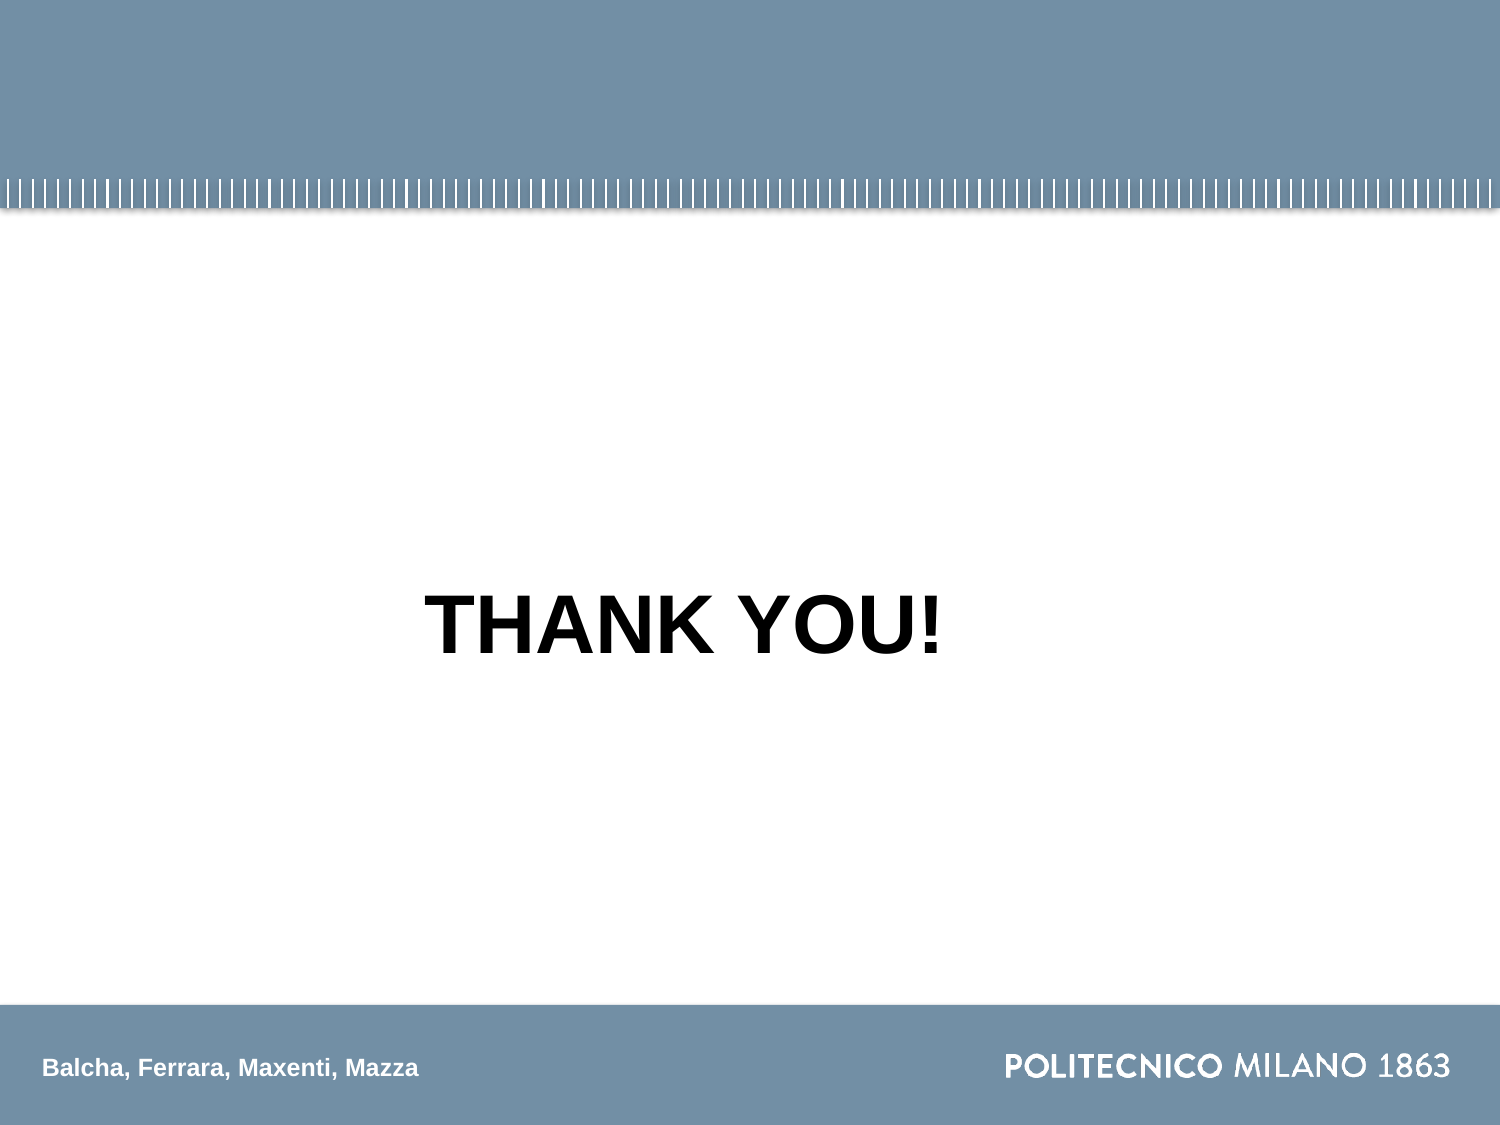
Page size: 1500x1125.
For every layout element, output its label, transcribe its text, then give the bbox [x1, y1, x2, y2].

list THANK YOU! [409, 562, 1091, 712]
picture [999, 1041, 1456, 1089]
